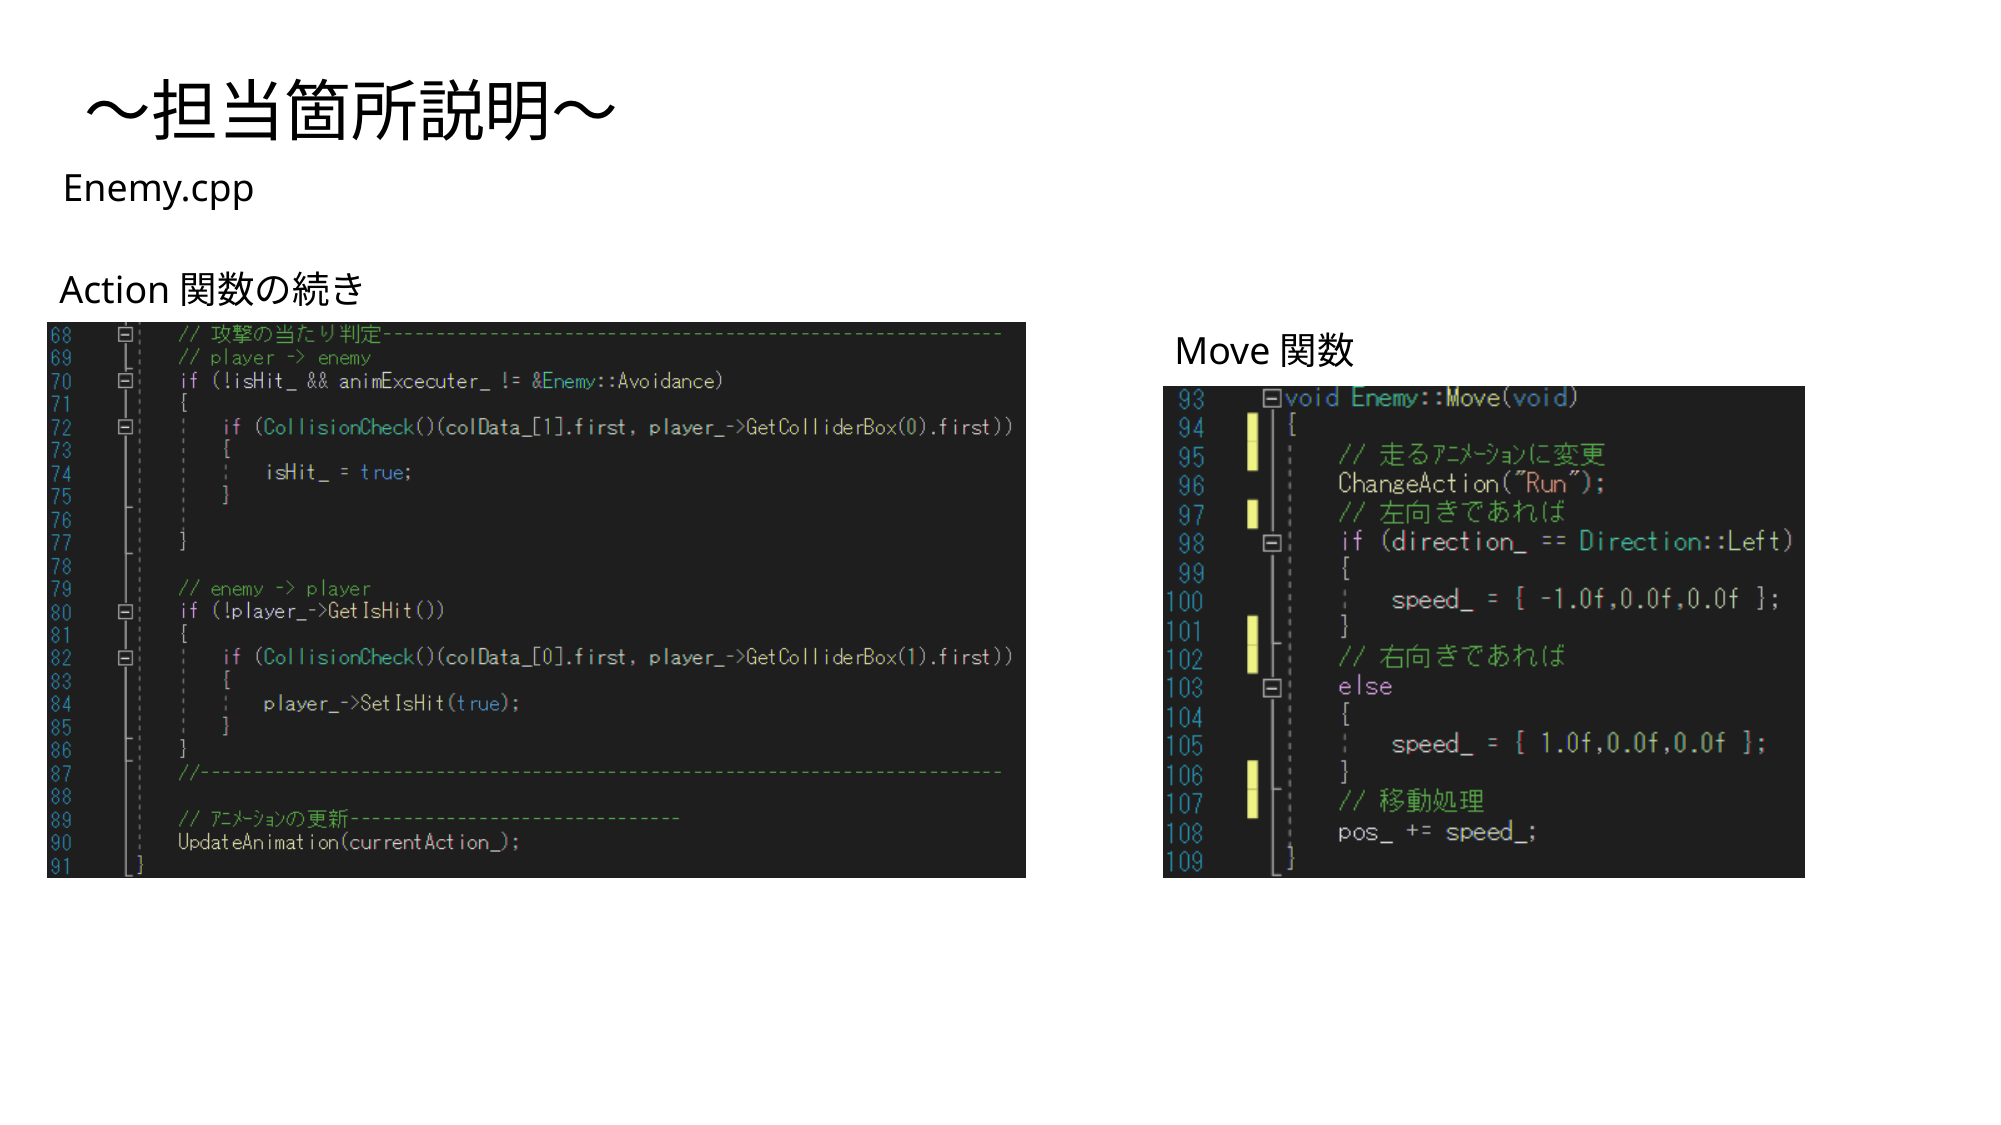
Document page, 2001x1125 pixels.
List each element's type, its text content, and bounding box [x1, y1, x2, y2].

text_box Enemy.cpp [47, 157, 270, 217]
picture [47, 322, 1026, 878]
picture [1163, 386, 1805, 878]
text_box ～担当箇所説明～ [69, 61, 634, 156]
text_box Move関数 [1159, 319, 1370, 380]
text_box Action関数の続き [44, 258, 382, 319]
